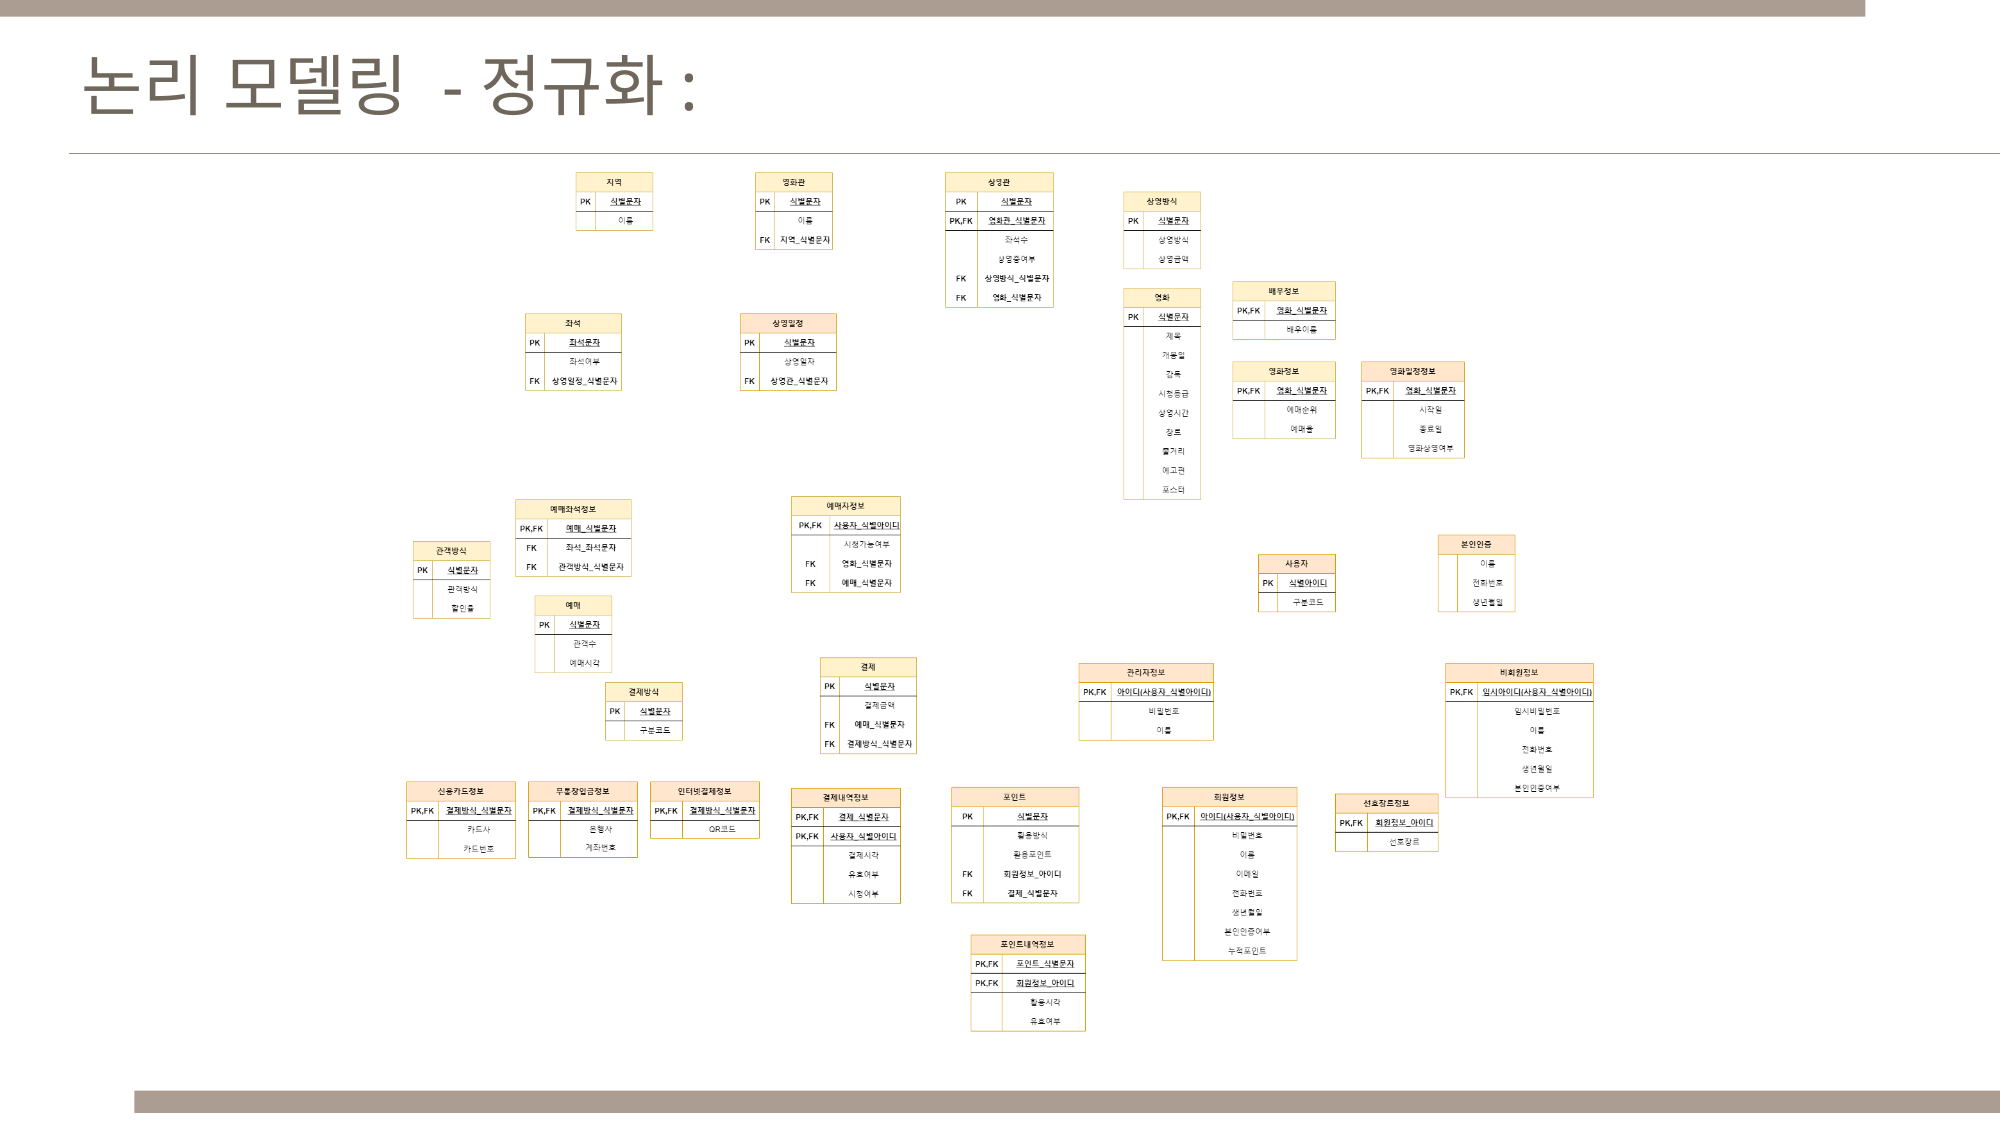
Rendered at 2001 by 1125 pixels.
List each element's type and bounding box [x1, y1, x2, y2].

text_box [133, 1090, 2000, 1114]
text_box [0, 0, 1866, 18]
text_box [67, 36, 1271, 132]
picture [400, 166, 1599, 1037]
